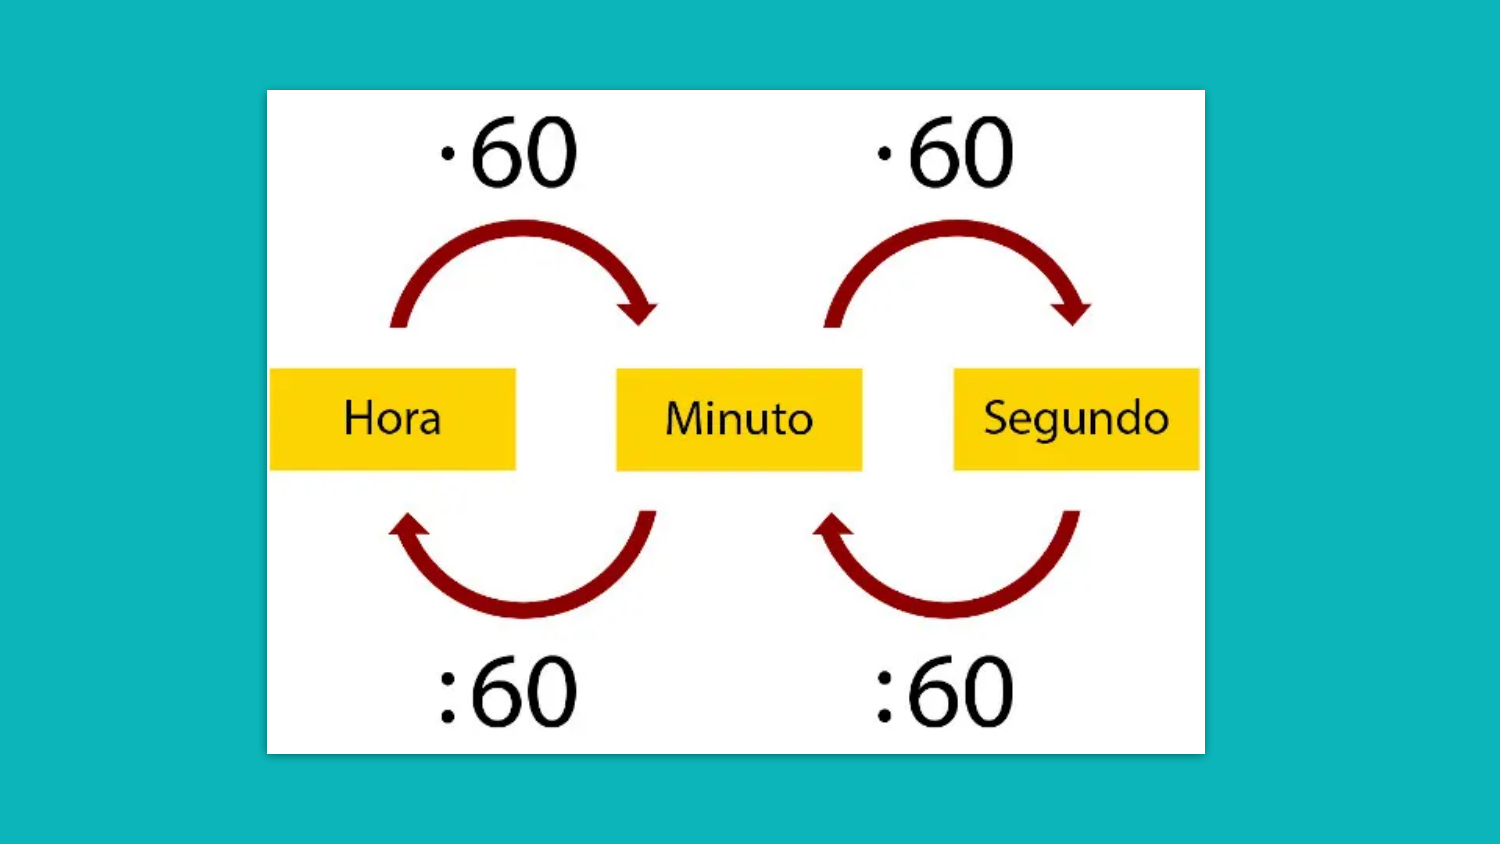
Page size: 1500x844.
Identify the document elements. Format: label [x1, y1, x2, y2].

picture [267, 90, 1206, 754]
